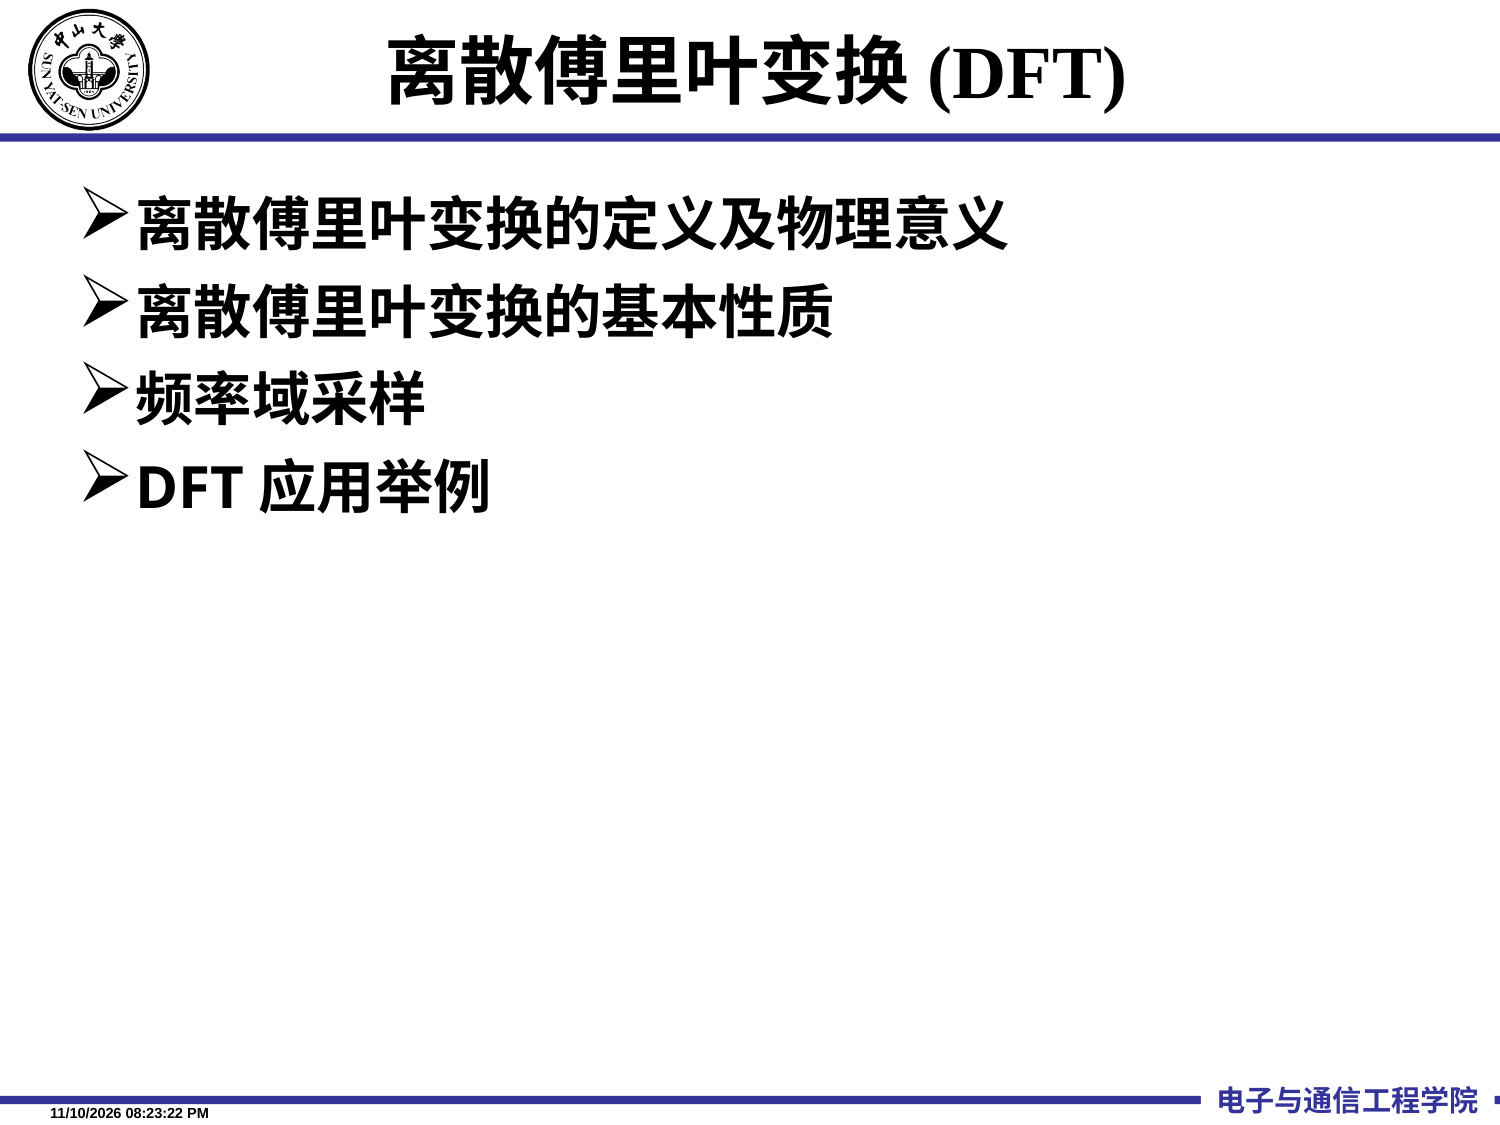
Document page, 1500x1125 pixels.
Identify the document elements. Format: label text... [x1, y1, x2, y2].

title 离散傅里叶变换(DFT) [174, 0, 1338, 138]
list 离散傅里叶变换的定义及物理意义 离散傅里叶变换的基本性质 频率域采样 DFT应用举例 [62, 162, 1438, 1038]
picture [28, 8, 150, 131]
